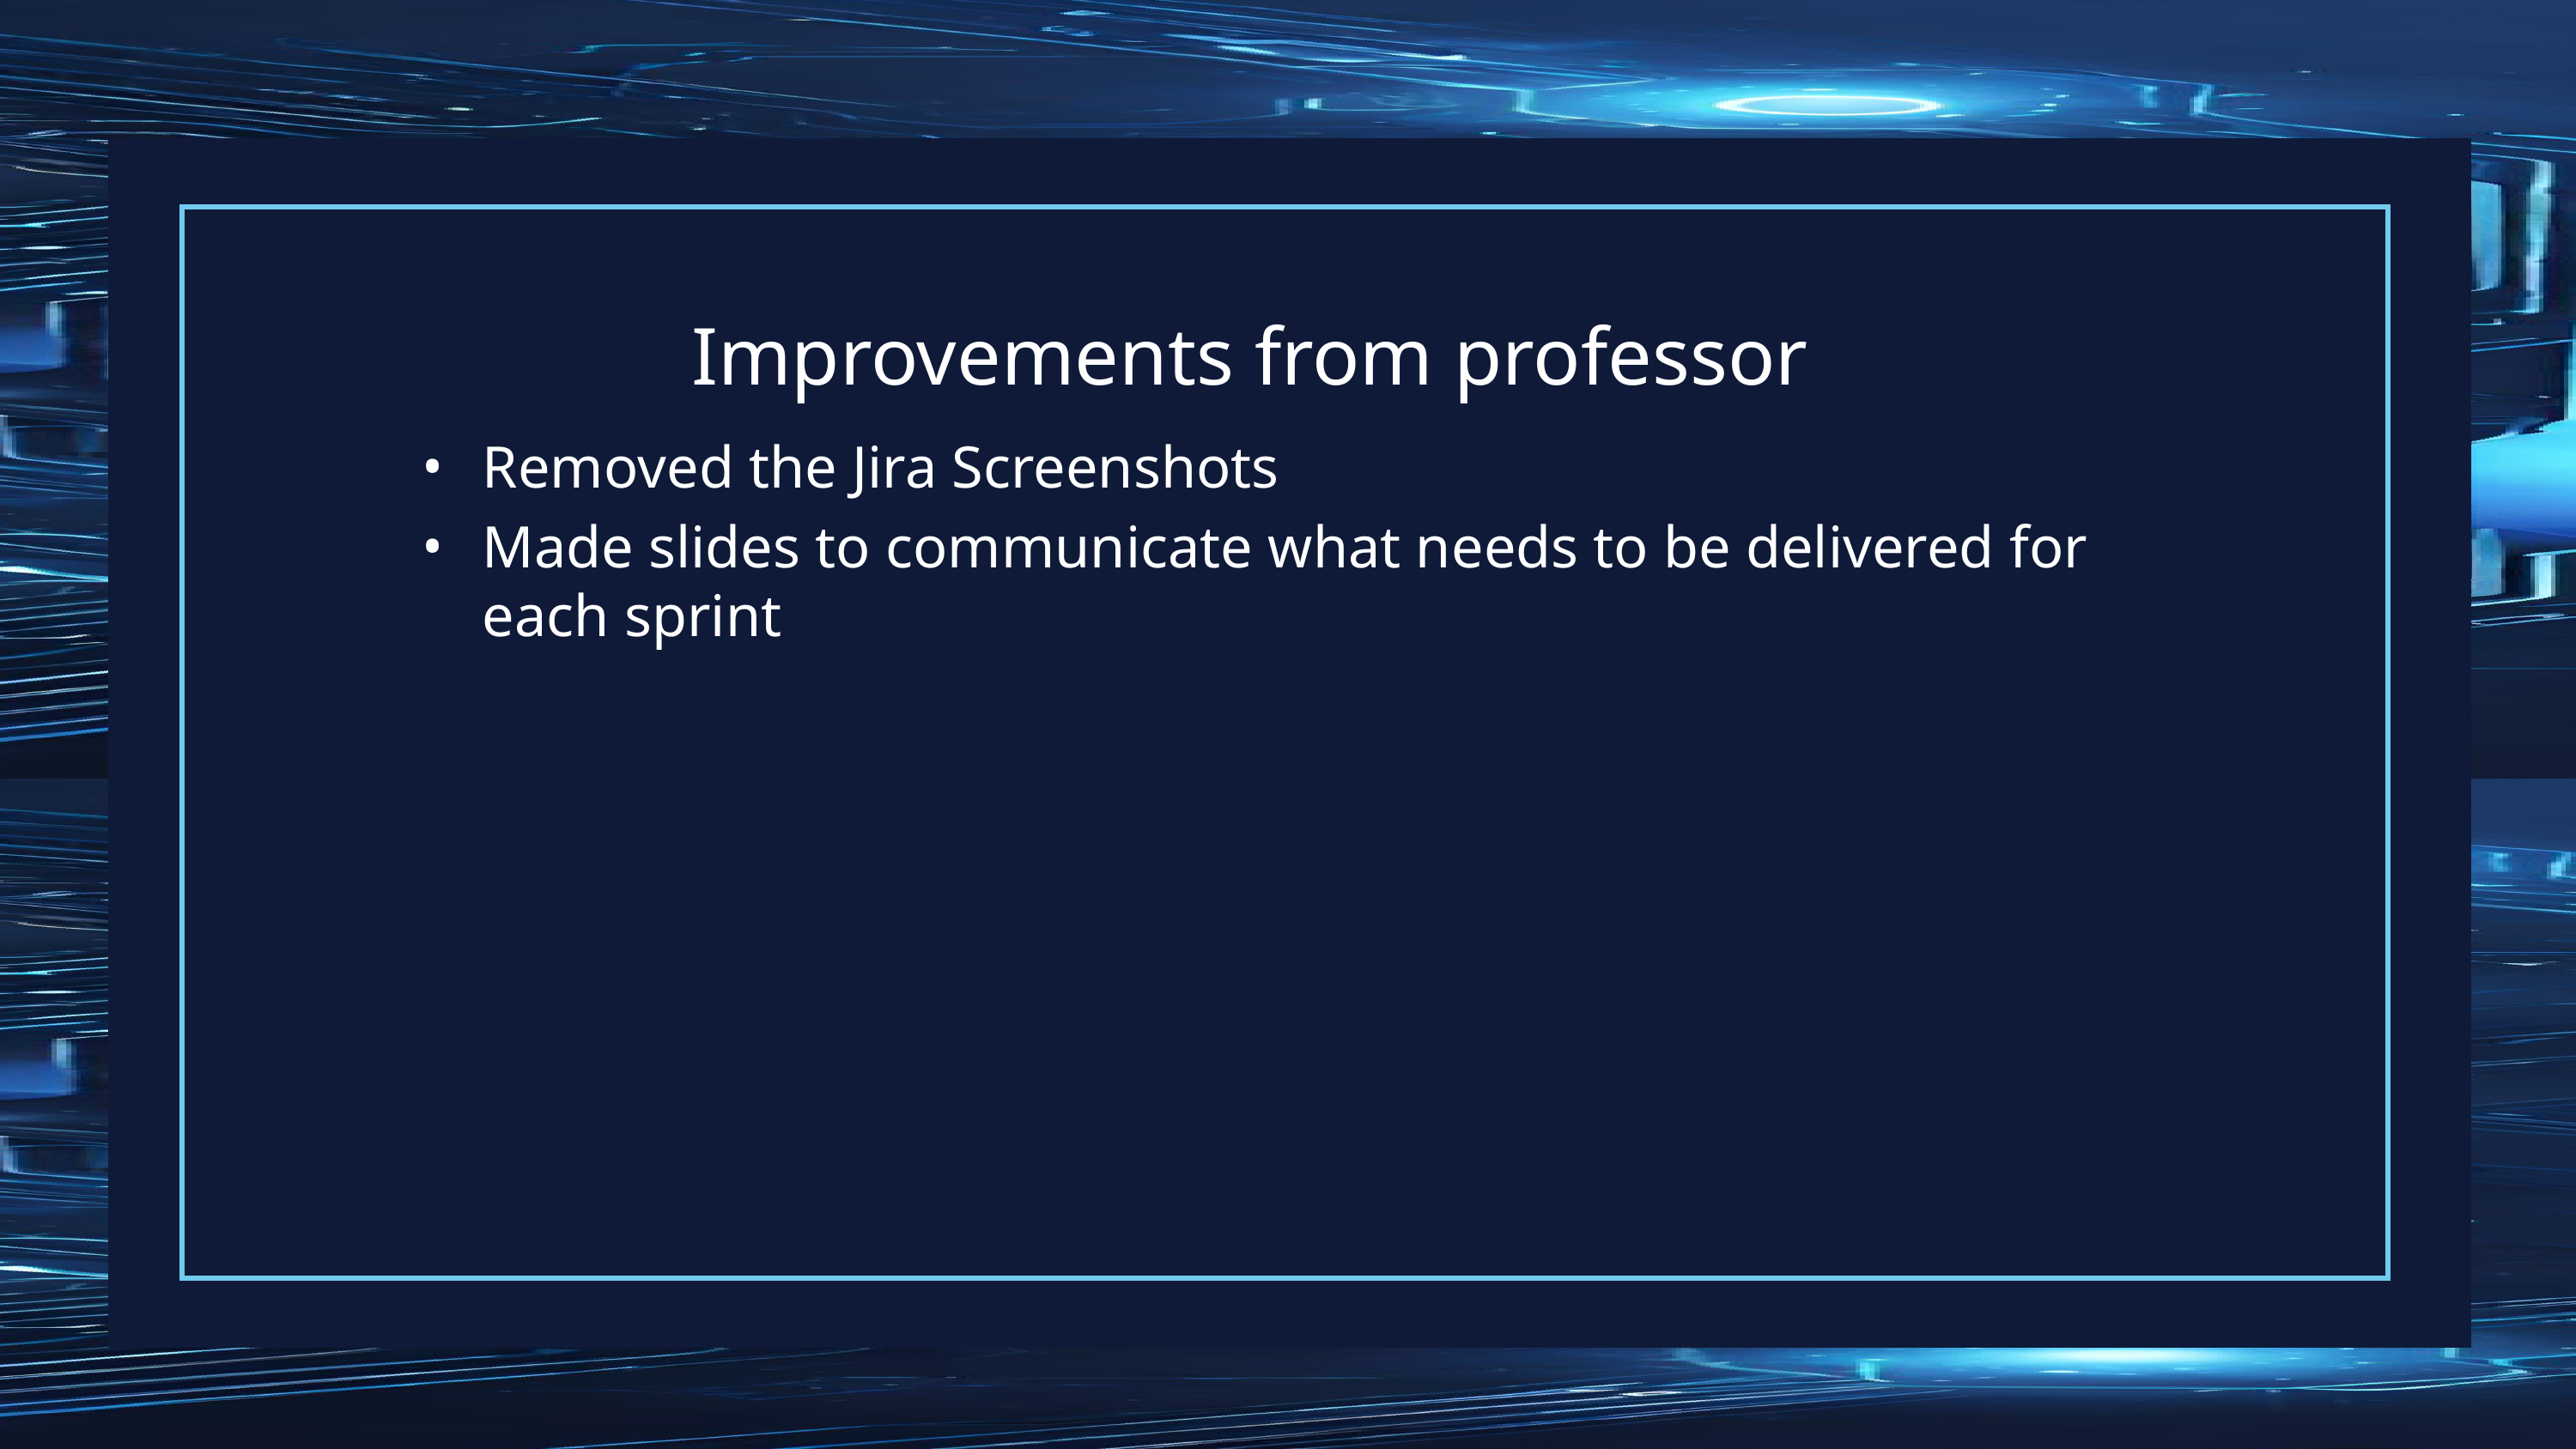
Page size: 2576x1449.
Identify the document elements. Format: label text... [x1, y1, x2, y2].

title Improvements from professor [404, 250, 2096, 458]
picture [0, 0, 2576, 1449]
list Removed the Jira Screenshots Made slides to communicate what needs to be delivered for each sprint [404, 424, 2155, 1249]
